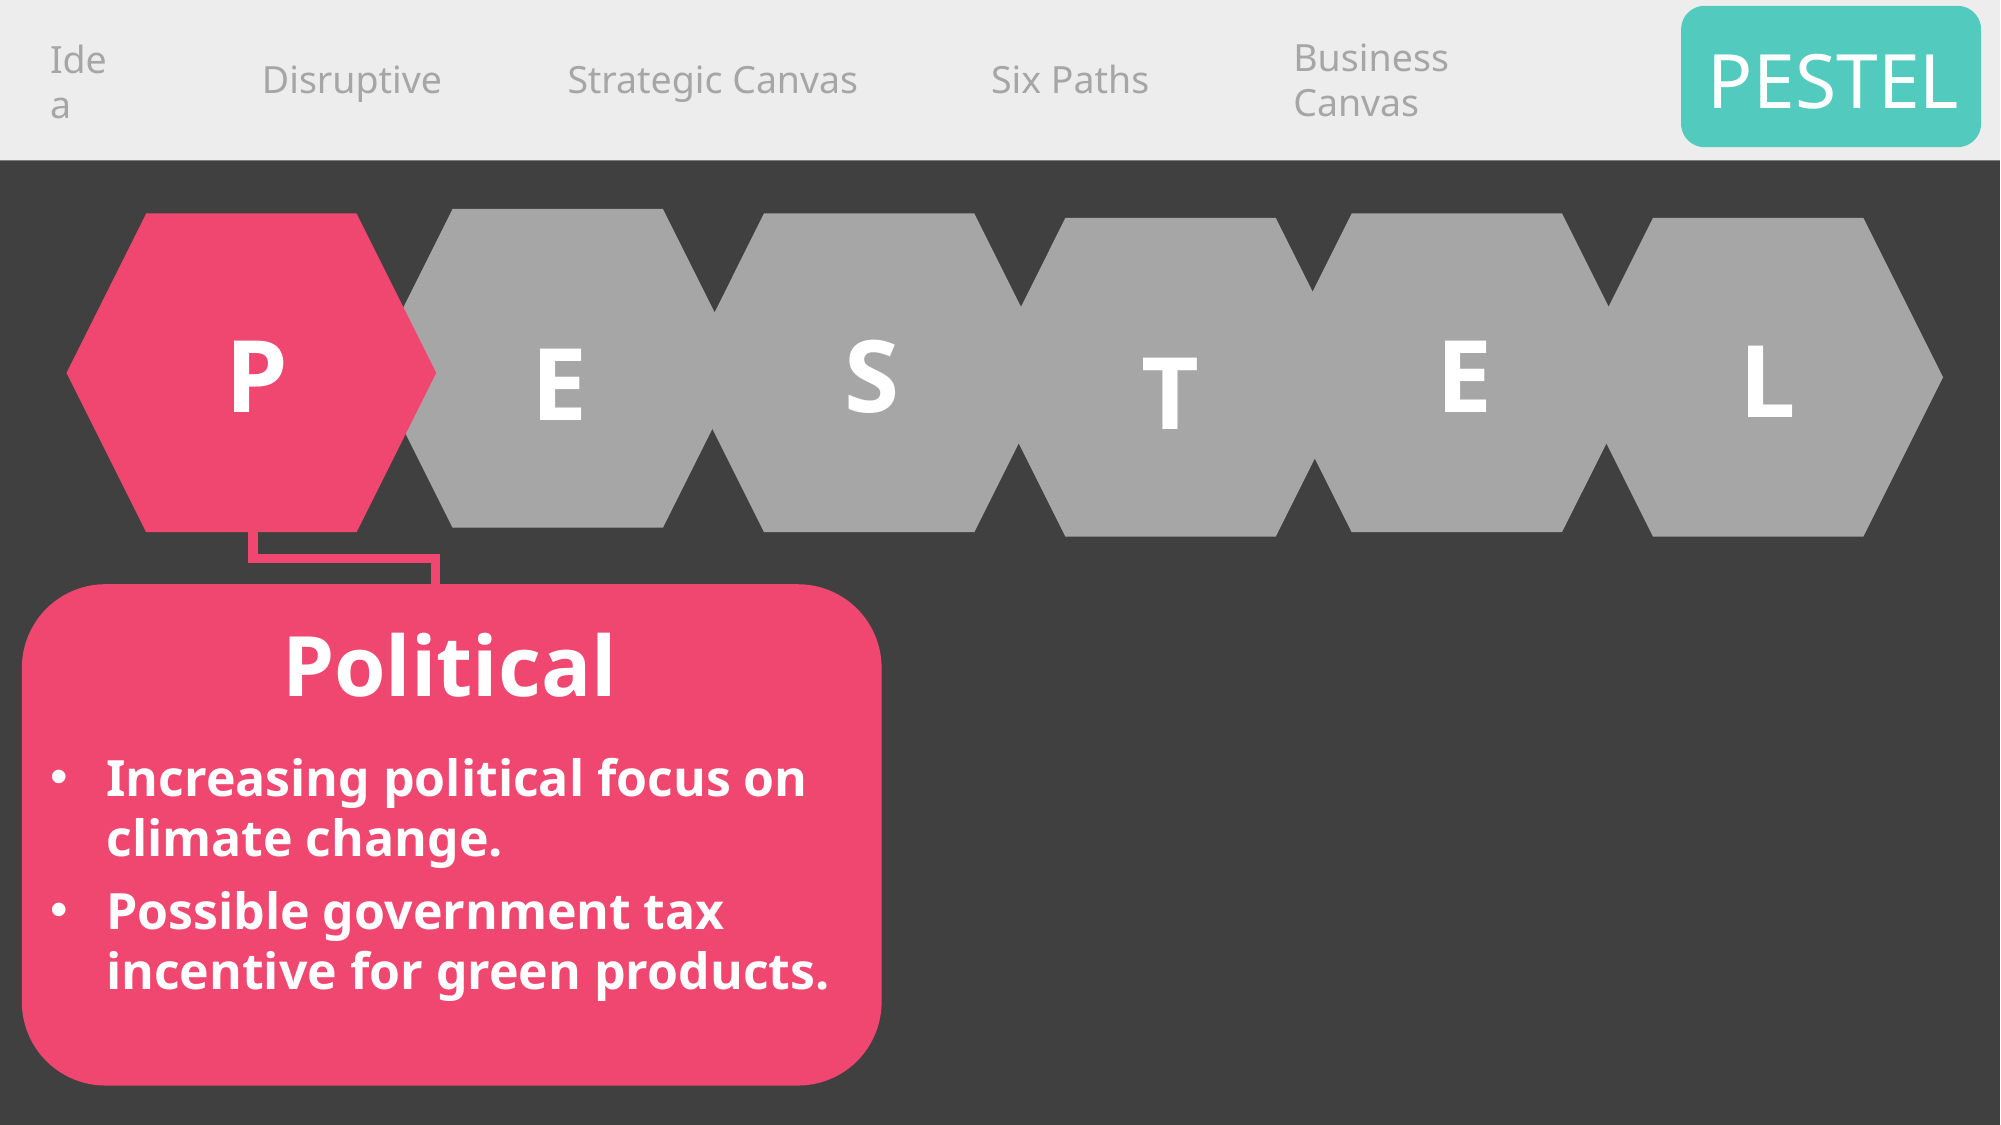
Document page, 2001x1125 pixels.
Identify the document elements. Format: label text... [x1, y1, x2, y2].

text_box Idea [35, 28, 142, 134]
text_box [684, 213, 1055, 533]
text_box Business Canvas [1278, 26, 1600, 132]
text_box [118, 467, 571, 650]
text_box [1573, 217, 1944, 537]
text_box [985, 217, 1356, 537]
text_box [20, 583, 883, 1087]
text_box [0, 0, 2000, 161]
text_box Political [215, 605, 685, 720]
text_box PESTEL [1693, 26, 1991, 132]
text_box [66, 213, 437, 533]
text_box Strategic Canvas [552, 49, 883, 109]
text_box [372, 208, 743, 528]
text_box Disruptive [235, 49, 460, 109]
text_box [1271, 213, 1642, 533]
text_box Increasing political focus on climate change. Possible government tax incentive for green products. [35, 739, 870, 1007]
text_box [1680, 4, 1982, 149]
text_box Six Paths [976, 49, 1186, 109]
